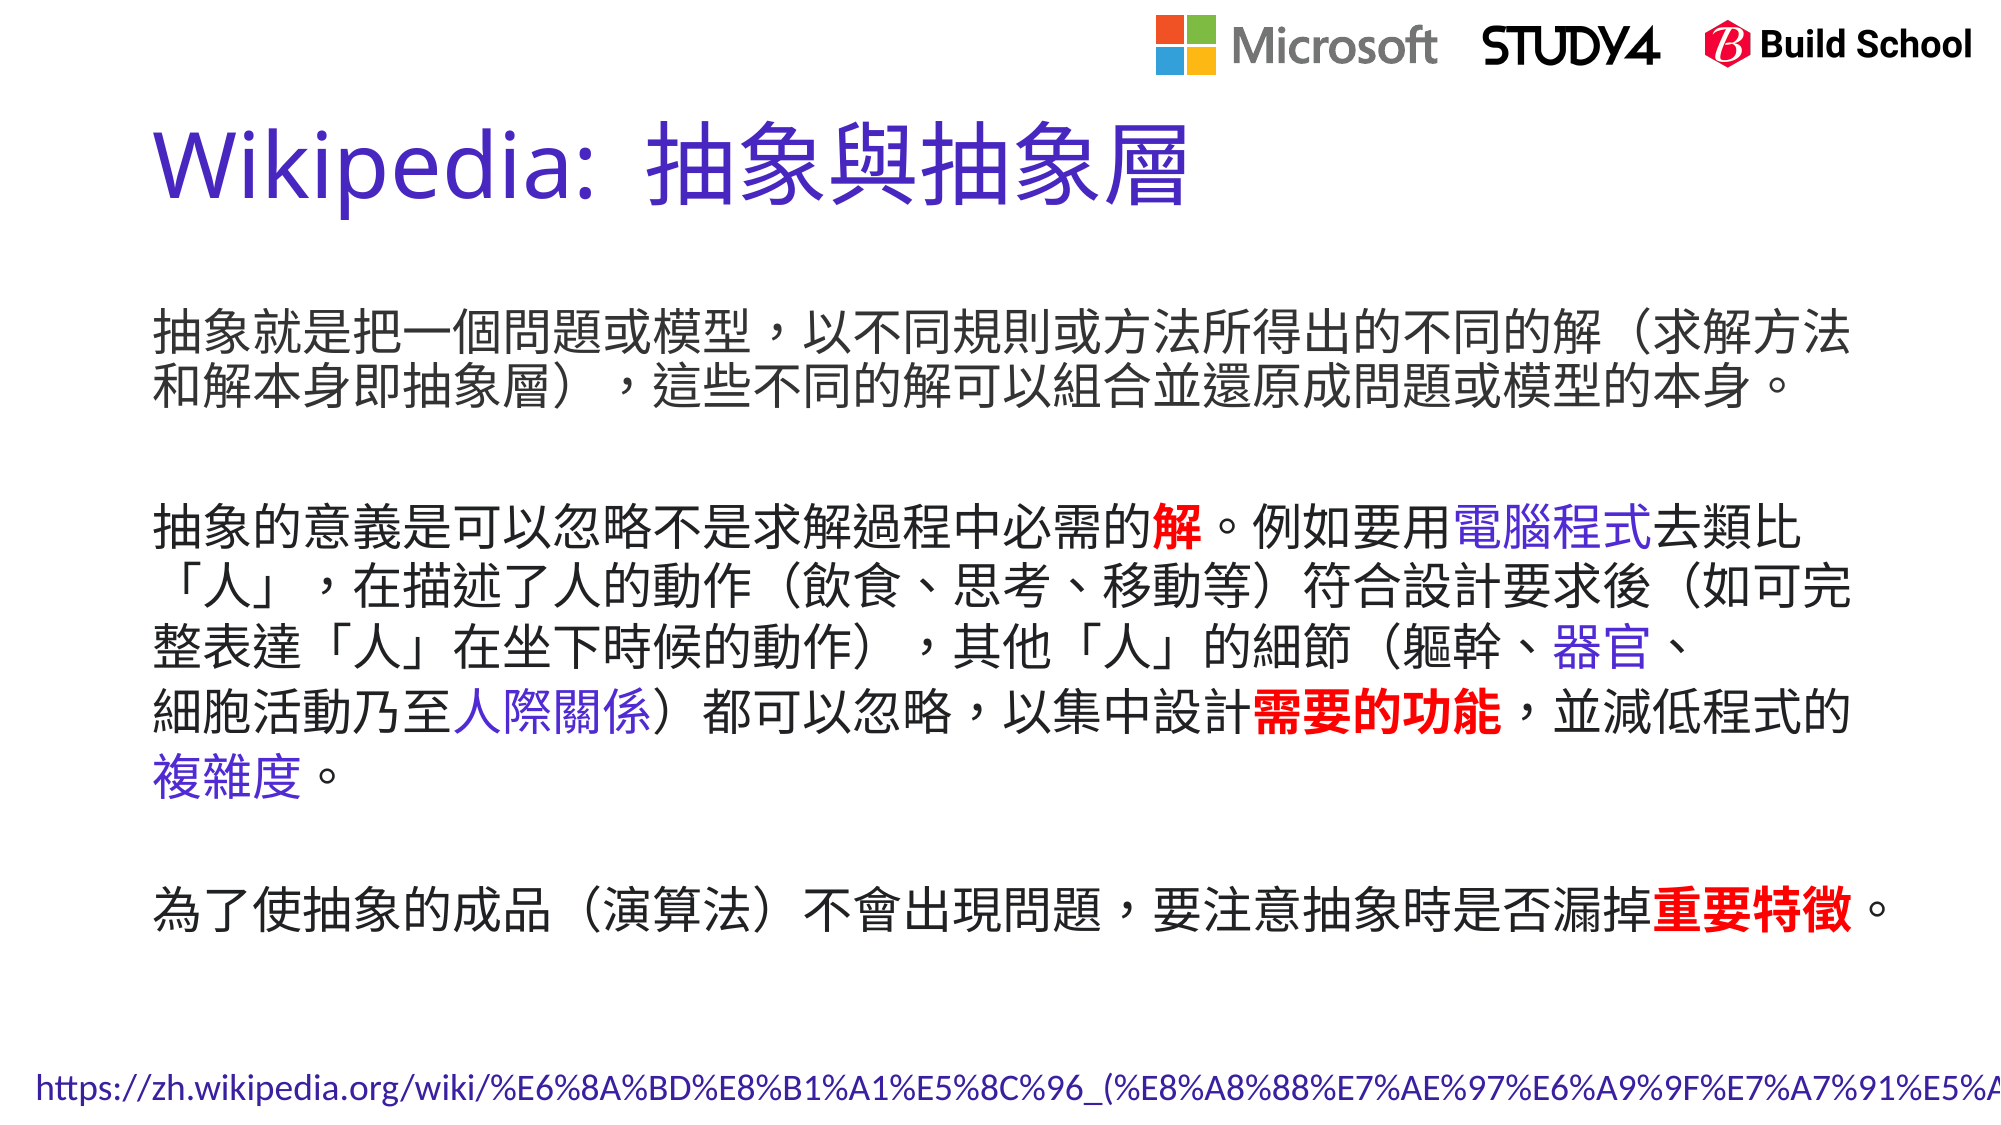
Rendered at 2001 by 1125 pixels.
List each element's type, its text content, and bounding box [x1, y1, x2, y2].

picture [1705, 15, 1973, 76]
list 抽象就是把一個問題或模型，以不同規則或方法所得出的不同的解（求解方法和解本身即抽象層），這些不同的解可以組合並還原成問題或模型的本身。 抽象的意義是可以忽略不是求解過程中必需的解。例如要用電腦程式去類比「人」，在描述了人的動作（飲食、思考、移動等）符合設計要求後（如可完整表達「人」在坐下時候的動作），其他「人」的細節（軀幹、器官、細胞活動乃至人際關係）都可以忽略，以集中設計需要的功能，並減低程式的複雜度。 為了使抽象的成品（演算法）不會出現問題，要注意抽象時是否漏掉重要特徵。 [137, 299, 1899, 1014]
picture [1466, 7, 1677, 59]
title Wikipedia: 抽象與抽象層 [137, 59, 1863, 278]
text_box https://zh.wikipedia.org/wiki/%E6%8A%BD%E8%B1%A1%E5%8C%96_(%E8%A8%88%E7%AE%97%E6%A9%9F%E7%A7%91%E5%AD%B8) [20, 1056, 2000, 1116]
